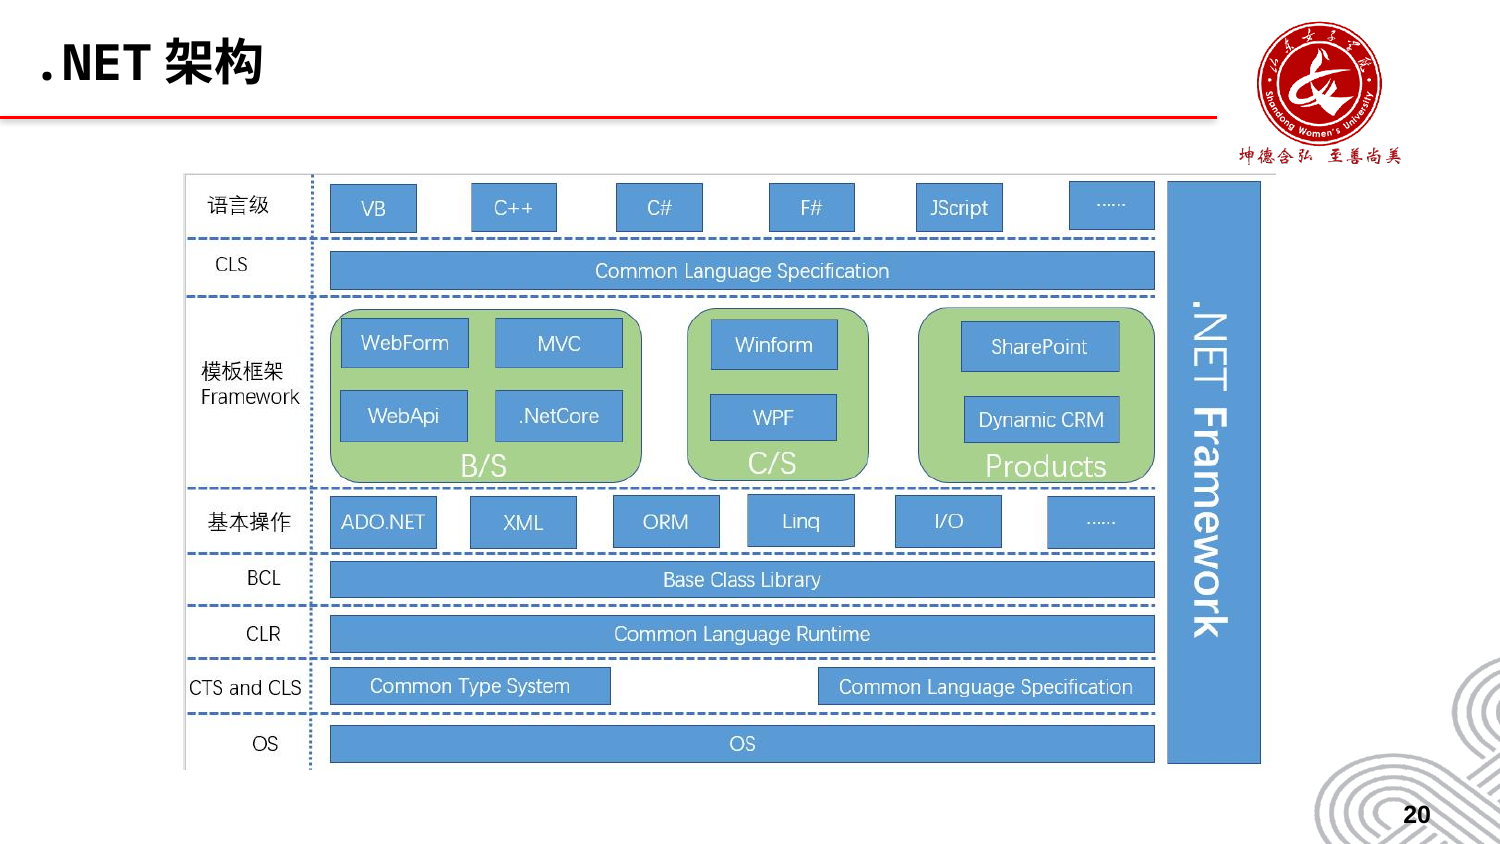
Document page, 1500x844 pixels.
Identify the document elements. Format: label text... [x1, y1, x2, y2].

picture [1277, 650, 1500, 844]
slide_number 20 [1370, 791, 1465, 827]
title .NET架构 [17, 19, 1194, 101]
picture [182, 20, 1406, 771]
